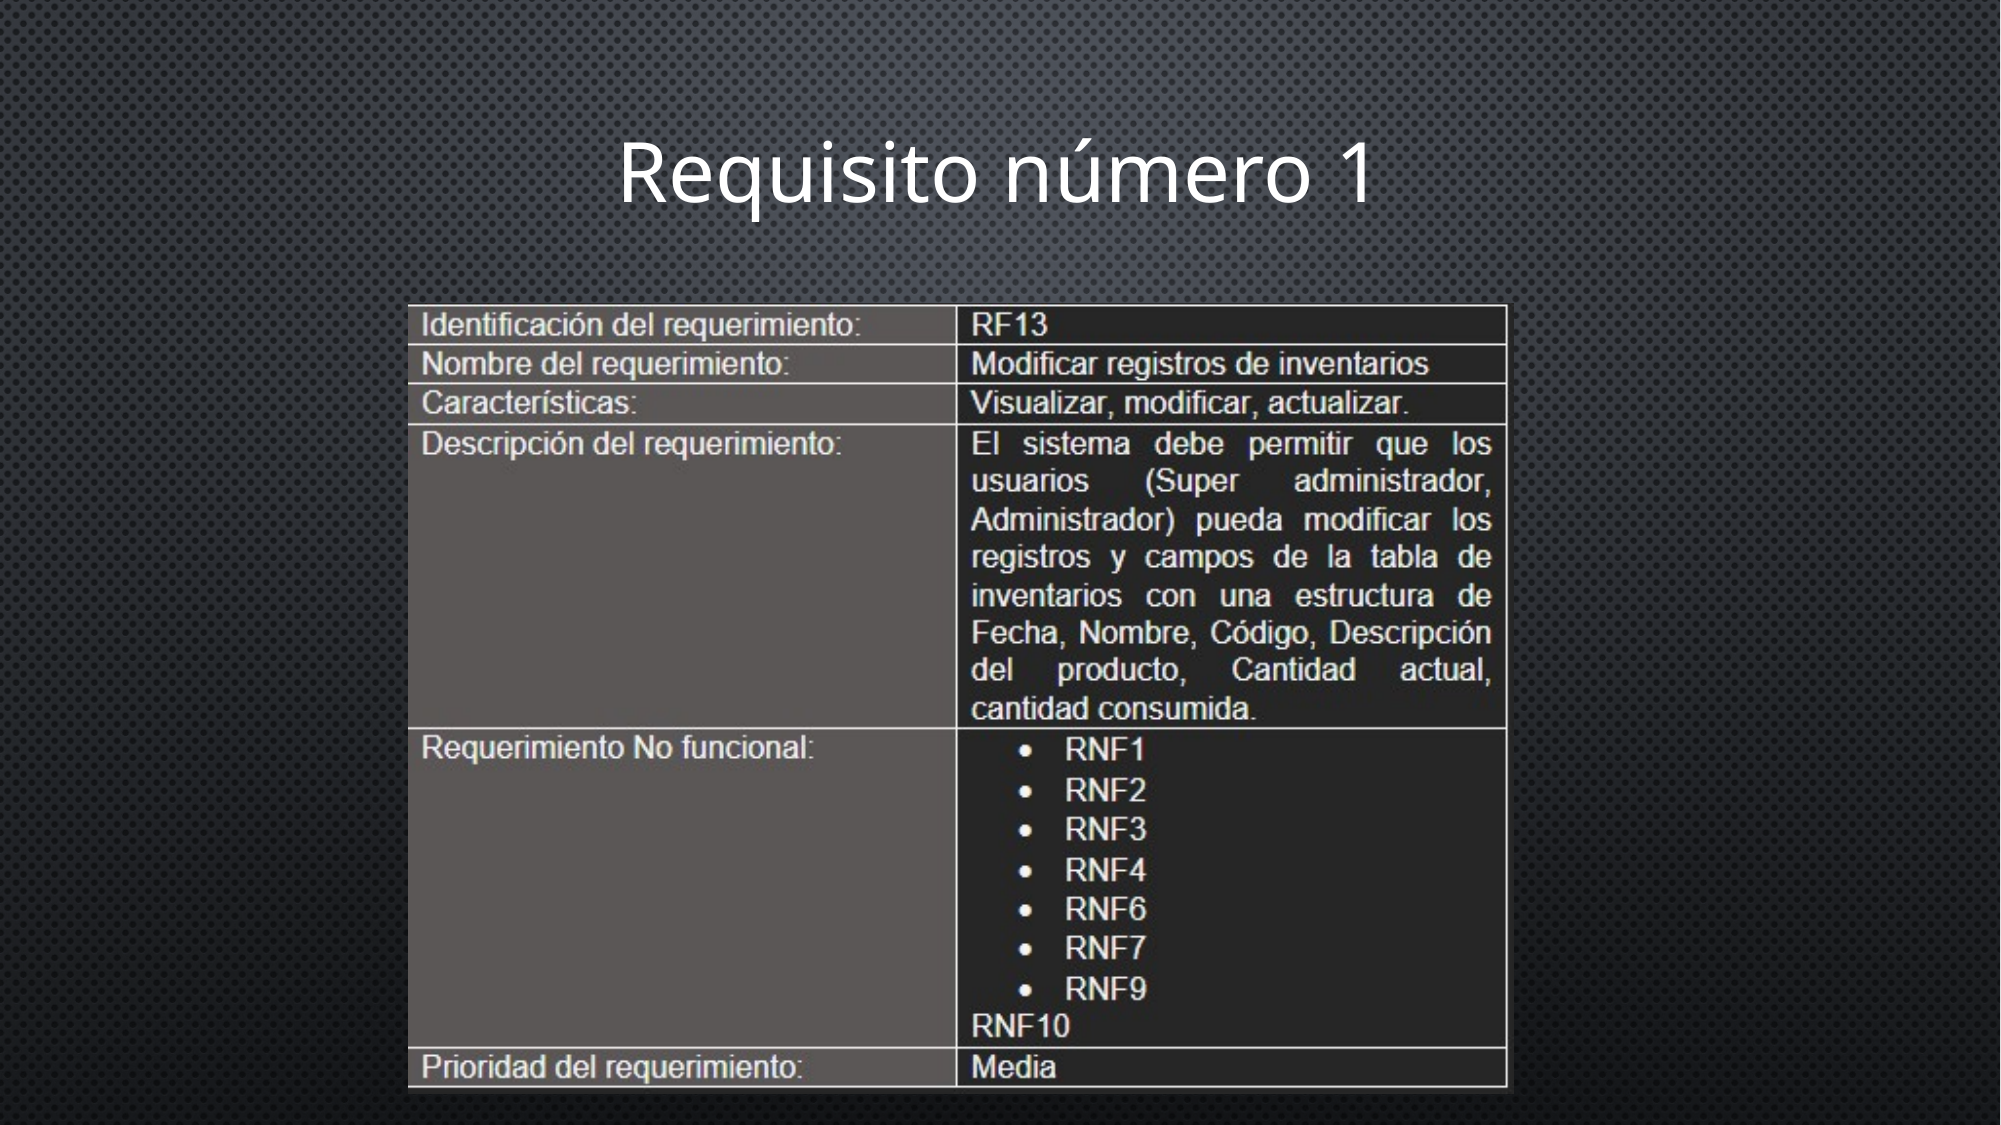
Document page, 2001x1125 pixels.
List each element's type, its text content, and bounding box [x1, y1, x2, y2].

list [408, 302, 1514, 1095]
title Requisito número 1 [187, 12, 1813, 326]
